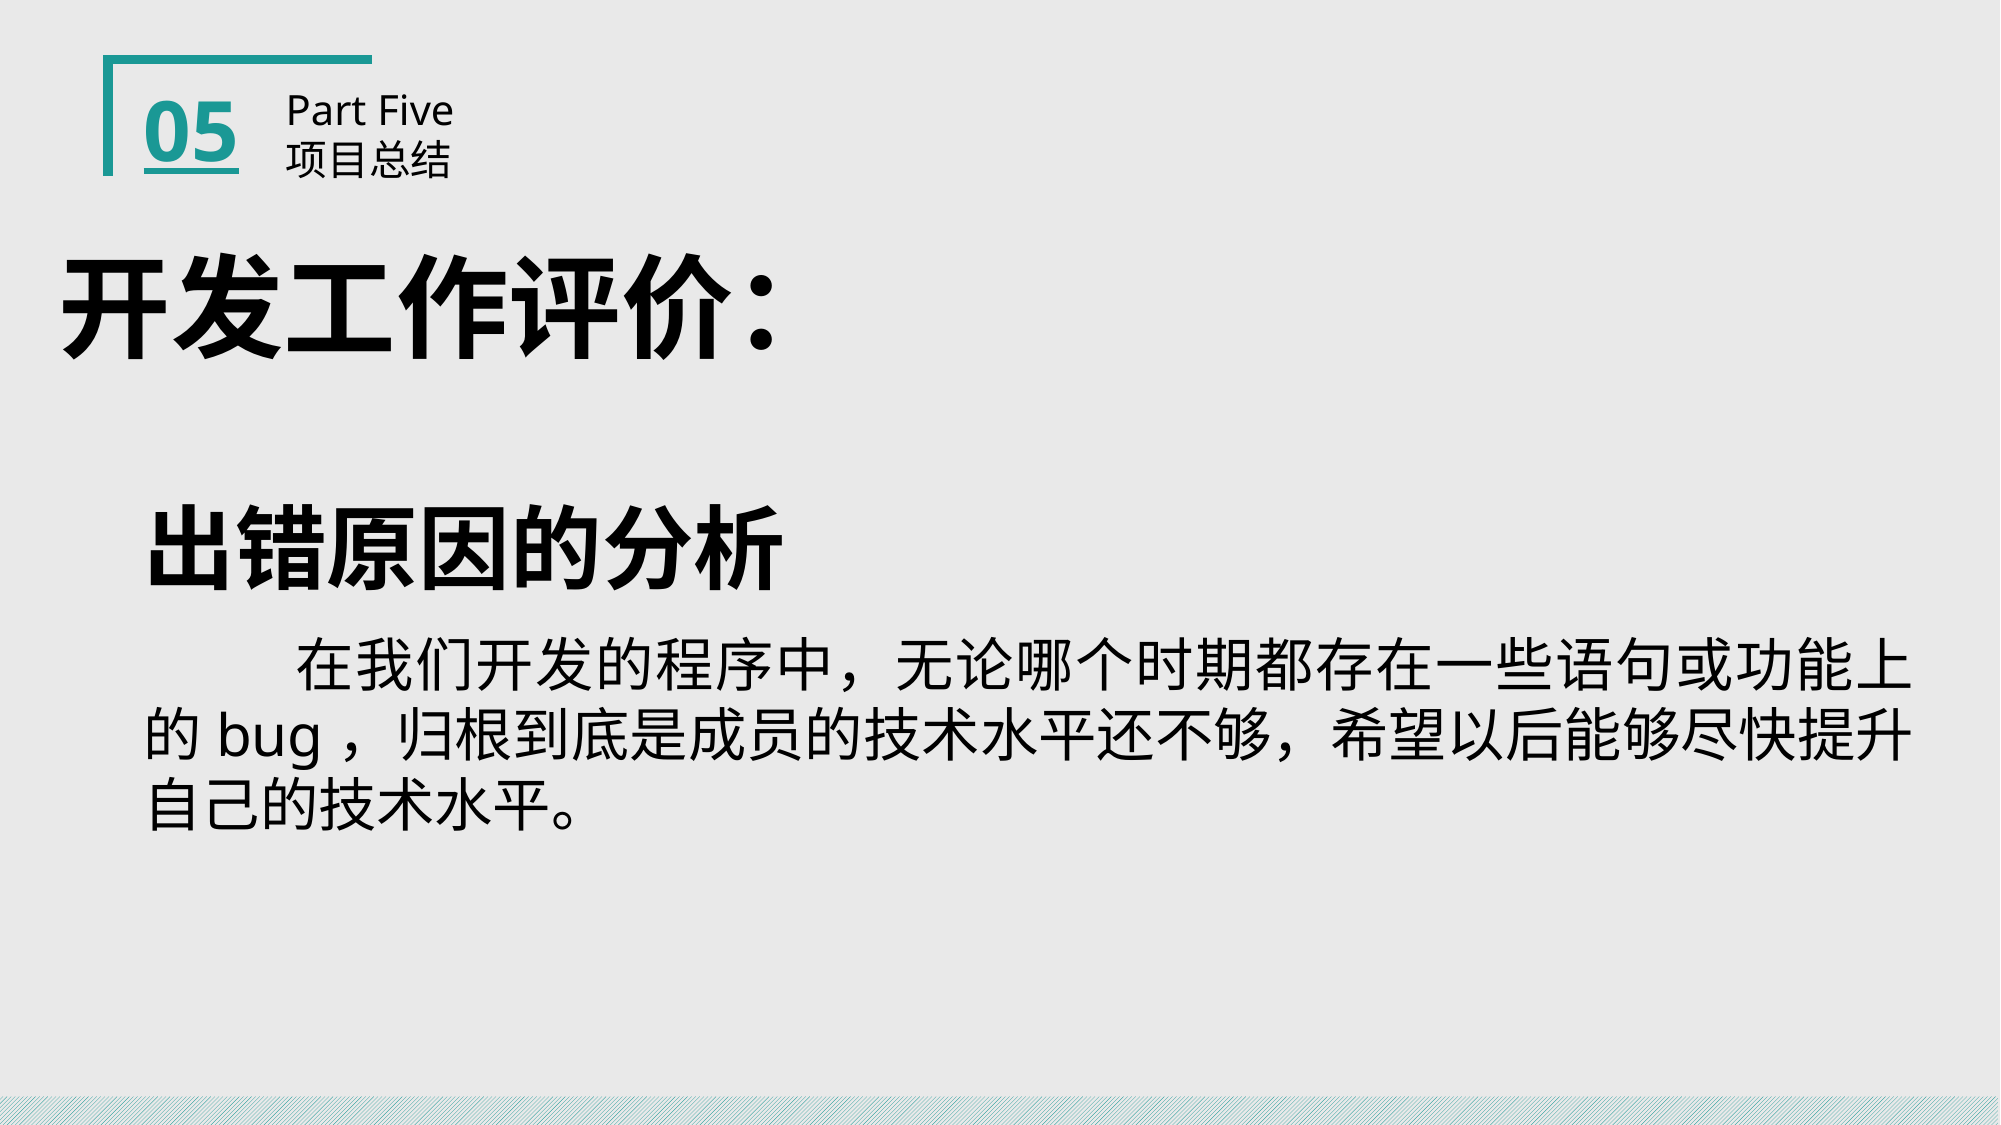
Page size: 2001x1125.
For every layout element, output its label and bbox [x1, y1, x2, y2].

text_box [0, 0, 2000, 191]
text_box [128, 403, 1929, 846]
text_box [0, 229, 1674, 380]
